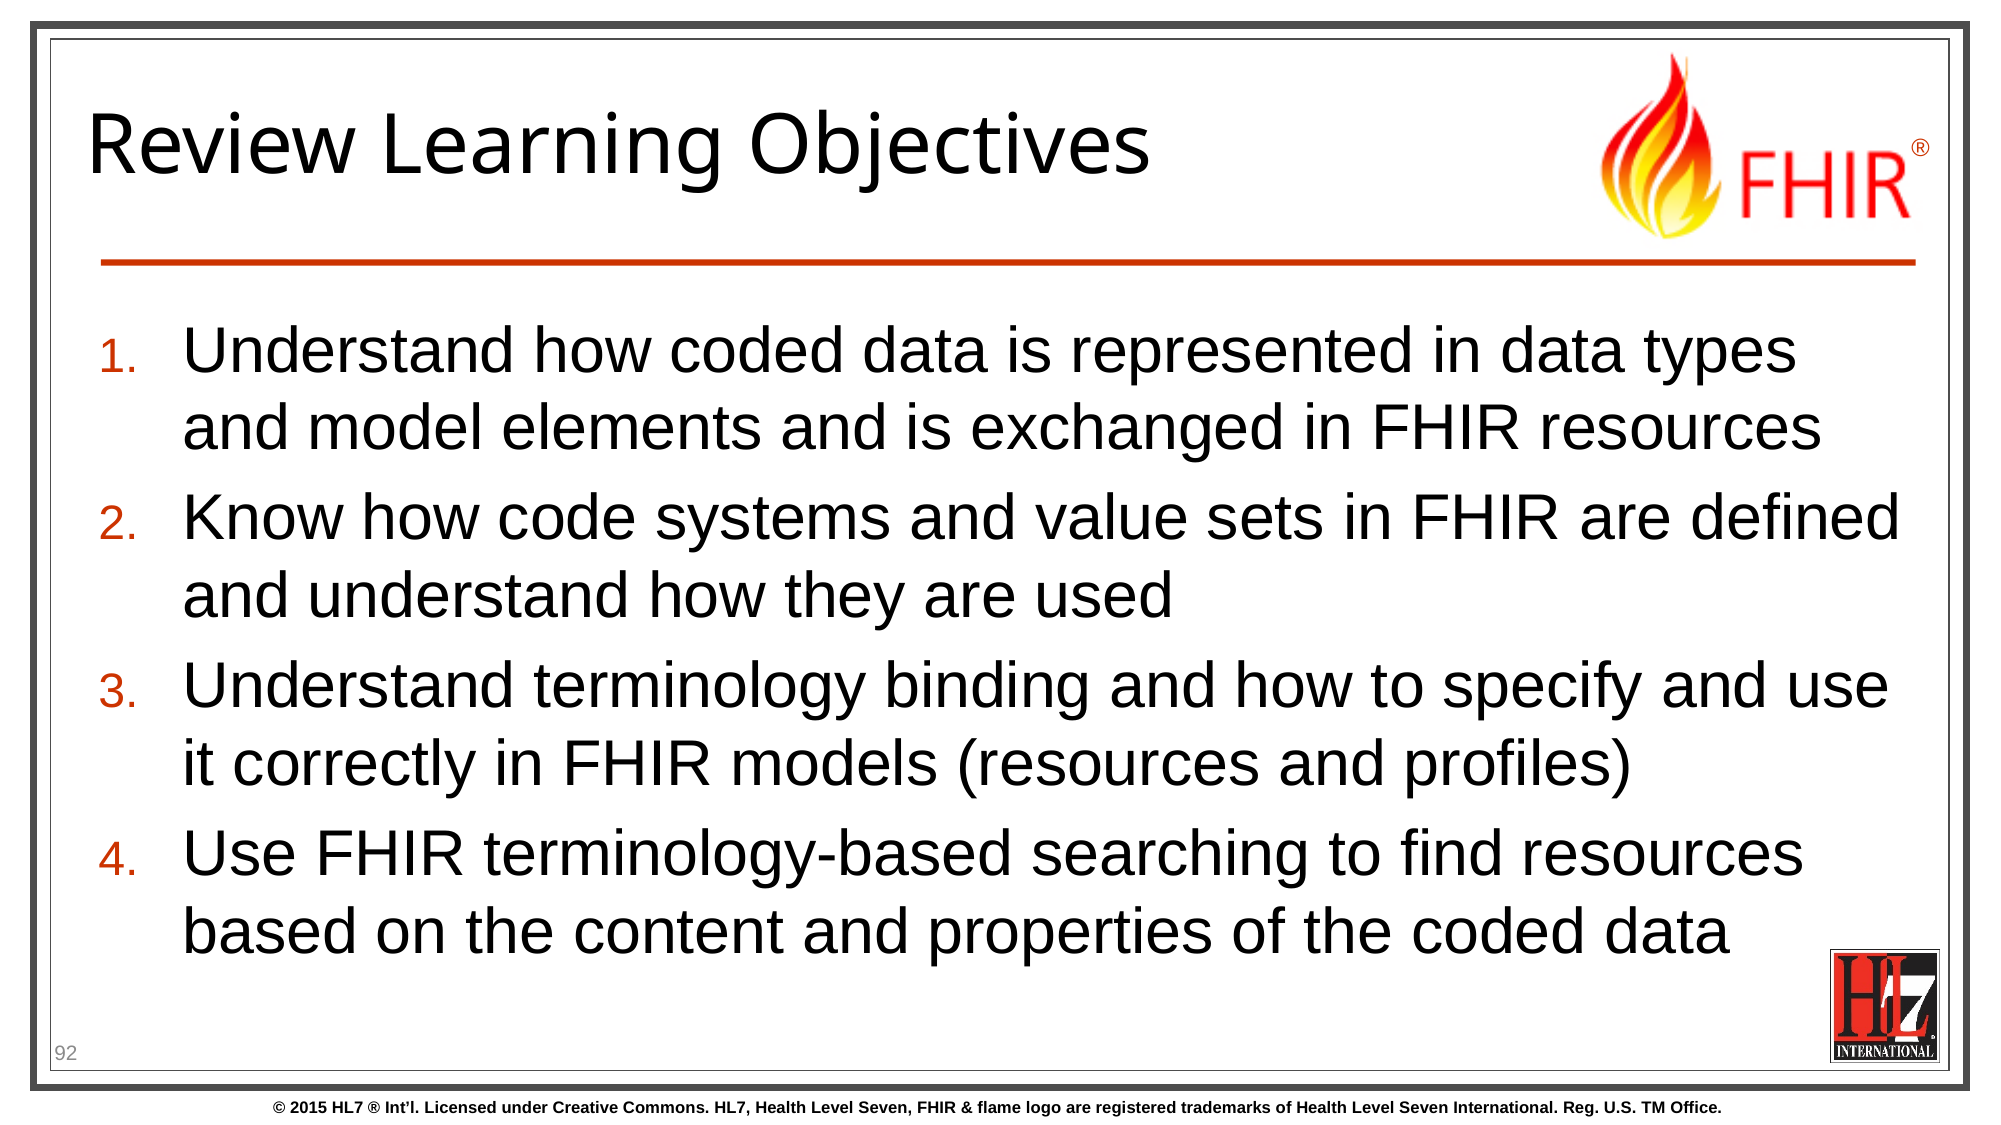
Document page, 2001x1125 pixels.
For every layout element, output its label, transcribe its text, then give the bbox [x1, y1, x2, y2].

picture [1830, 949, 1940, 1063]
picture [1588, 42, 1923, 249]
slide_number 92 [39, 1034, 197, 1071]
title Review Learning Objectives [70, 54, 1595, 244]
list Understand how coded data is represented in data types and model elements and is exchanged in FHIR resources Know how code systems and value sets in FHIR are defined and understand how they are used Understand terminology binding and how to specify and use it correctly in FHIR models (resources and profiles) Use FHIR terminology-based searching to find resources based on the content and properties of the coded data [83, 299, 1917, 1059]
